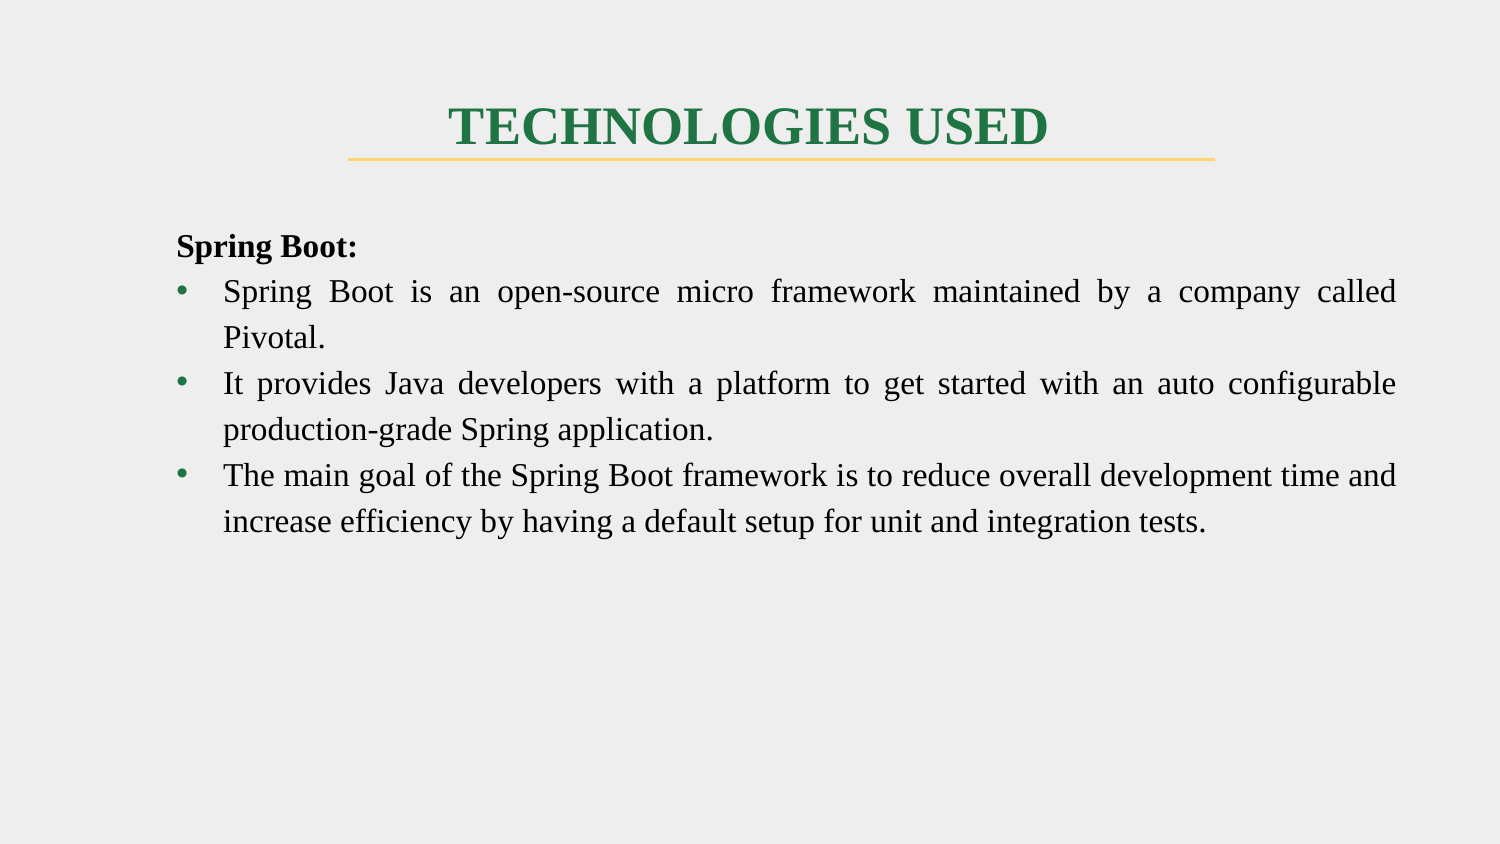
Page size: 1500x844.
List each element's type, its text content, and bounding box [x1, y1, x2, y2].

list Spring Boot: Spring Boot is an open-source micro framework maintained by a company called Pivotal. It provides Java developers with a platform to get started with an auto configurable production-grade Spring application. The main goal of the Spring Boot framework is to reduce overall development time and increase efficiency by having a default setup for unit and integration tests. [134, 202, 1414, 752]
title TECHNOLOGIES USED [134, 75, 1366, 170]
